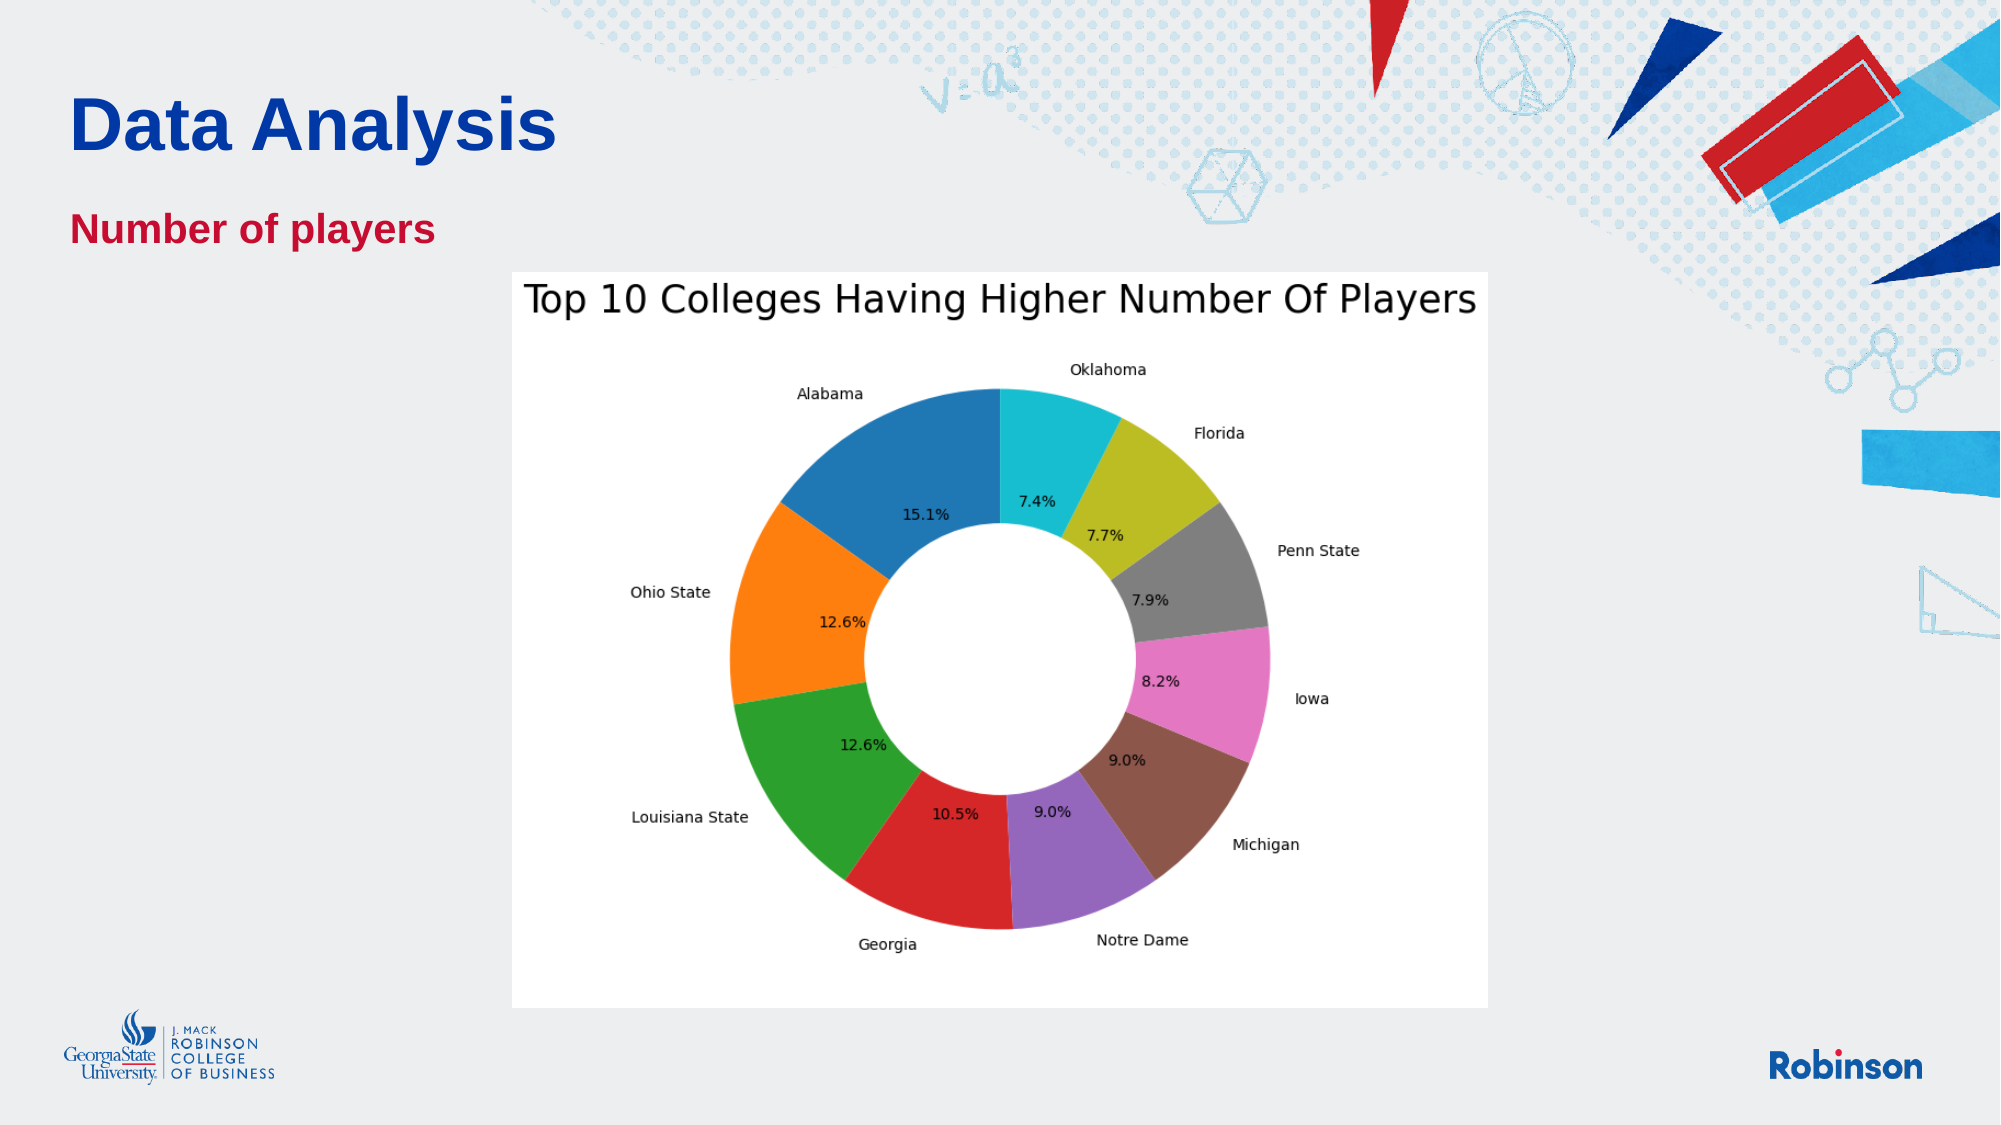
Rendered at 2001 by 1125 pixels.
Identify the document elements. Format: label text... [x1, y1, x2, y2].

list Number of players [69, 201, 1573, 284]
title Data Analysis [69, 0, 1945, 168]
picture [0, 0, 2000, 1125]
